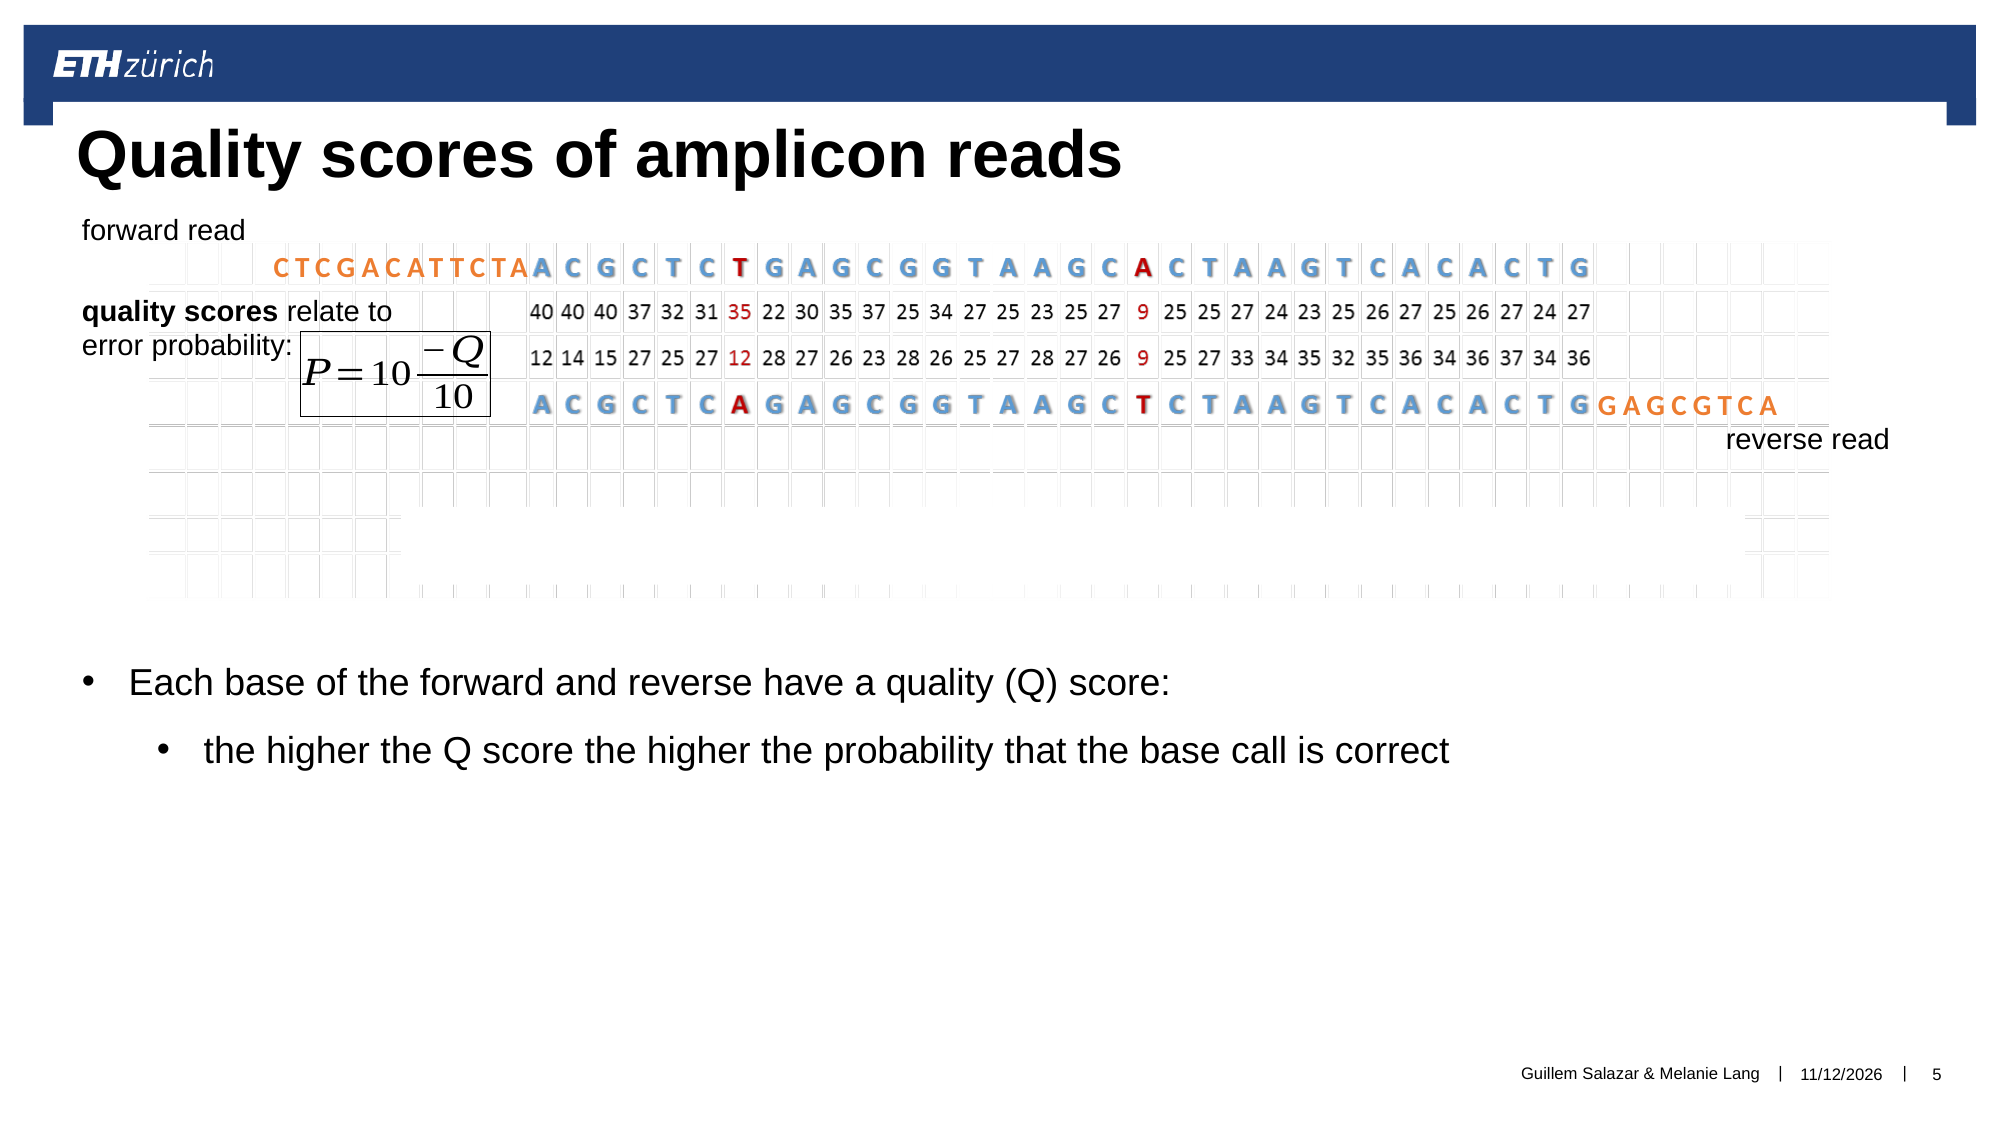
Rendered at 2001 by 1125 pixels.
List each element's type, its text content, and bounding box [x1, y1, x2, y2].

footer Guillem Salazar & Melanie Lang [1000, 1034, 1761, 1111]
title Quality scores of amplicon reads [53, 101, 1947, 203]
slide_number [1791, 1034, 1892, 1112]
slide_number 5 [1907, 1034, 1967, 1112]
text_box quality scores relate to error probability: [67, 284, 142, 370]
picture [146, 238, 1835, 603]
text_box Each base of the forward and reverse have a quality (Q) score: the higher the Q score the higher the probability that the base call is correct [67, 628, 1799, 778]
text_box forward read [67, 204, 371, 254]
text_box reverse read [1842, 412, 1906, 463]
